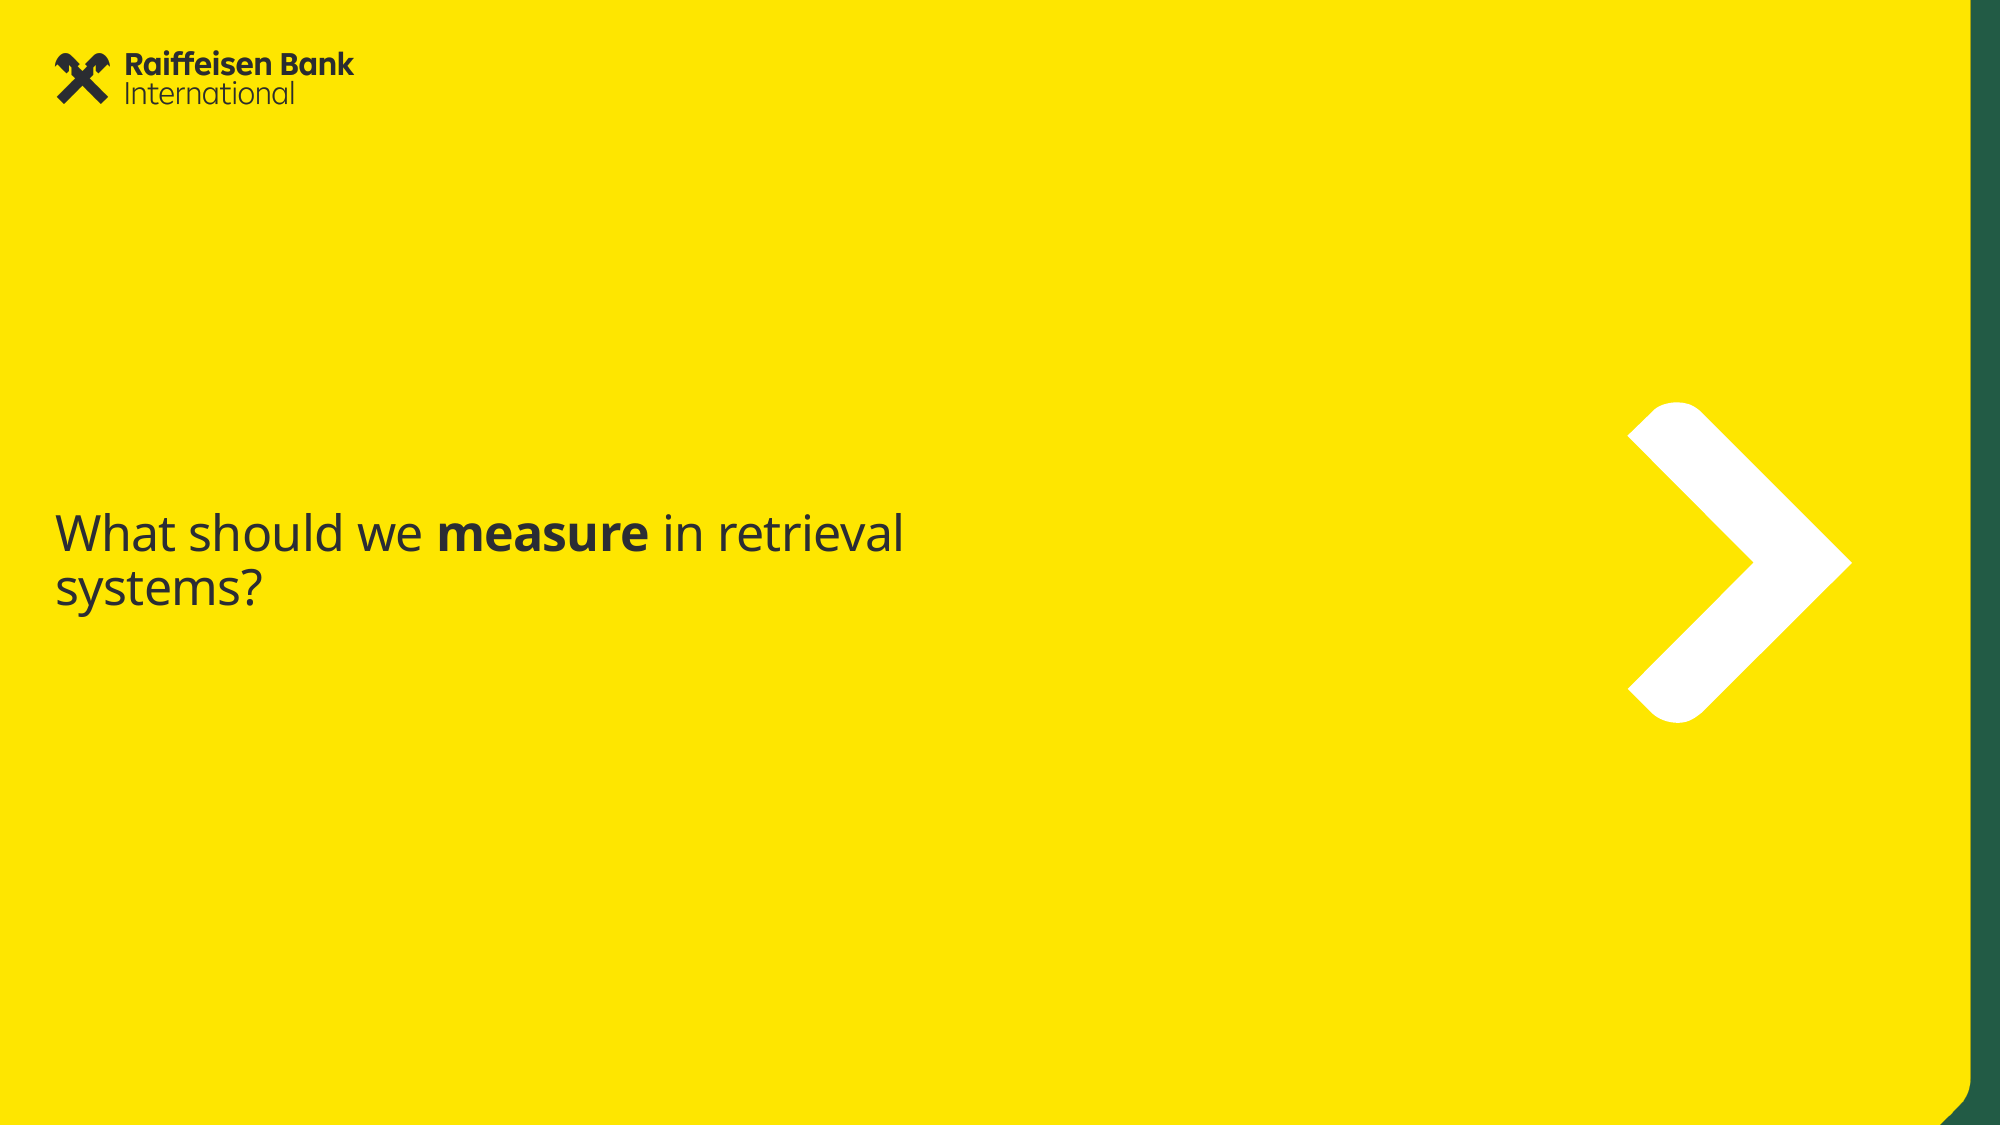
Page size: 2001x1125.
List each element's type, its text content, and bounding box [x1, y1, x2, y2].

picture [1937, 0, 2000, 1125]
title What should we measure in retrieval systems? [55, 535, 1074, 590]
picture [33, 31, 376, 126]
